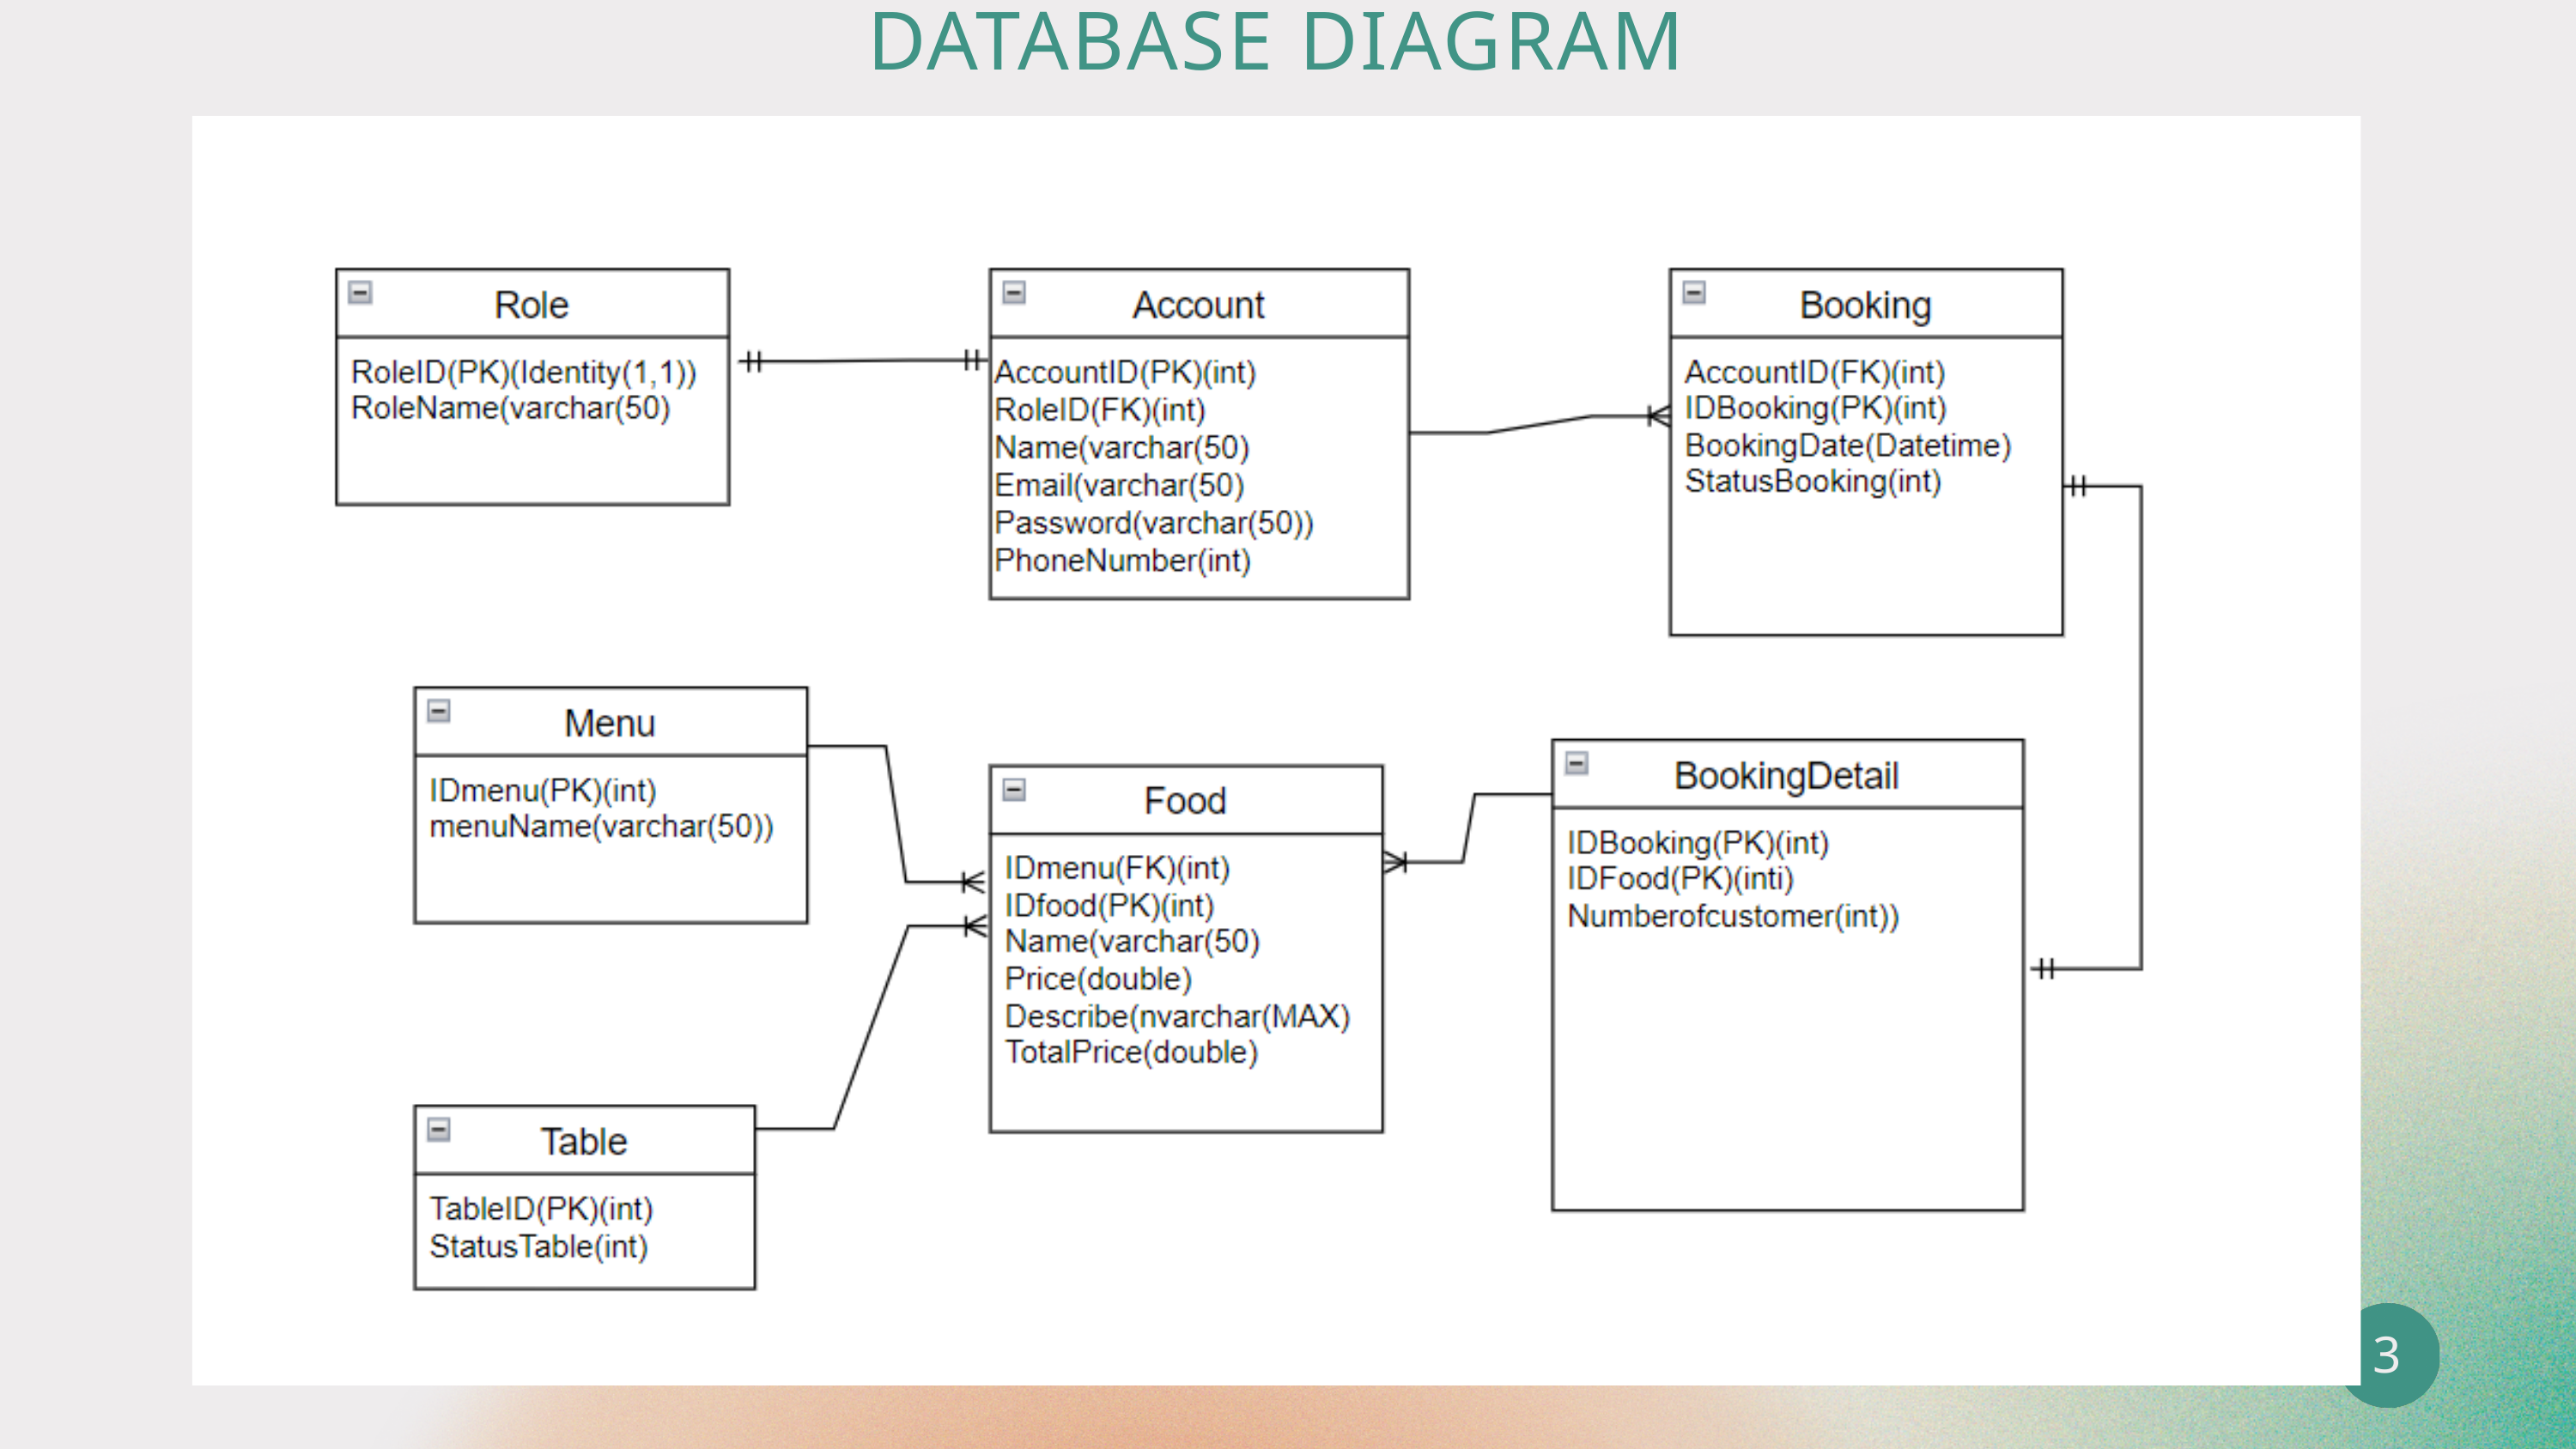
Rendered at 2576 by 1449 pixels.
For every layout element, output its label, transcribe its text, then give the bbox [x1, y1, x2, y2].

text_box [191, 116, 2361, 1385]
text_box [1577, 671, 2576, 1449]
text_box [316, 1385, 1577, 1449]
text_box DATABASE DIAGRAM [316, 5, 2237, 131]
text_box [2336, 1303, 2440, 1408]
text_box 3 [2336, 1317, 2439, 1383]
